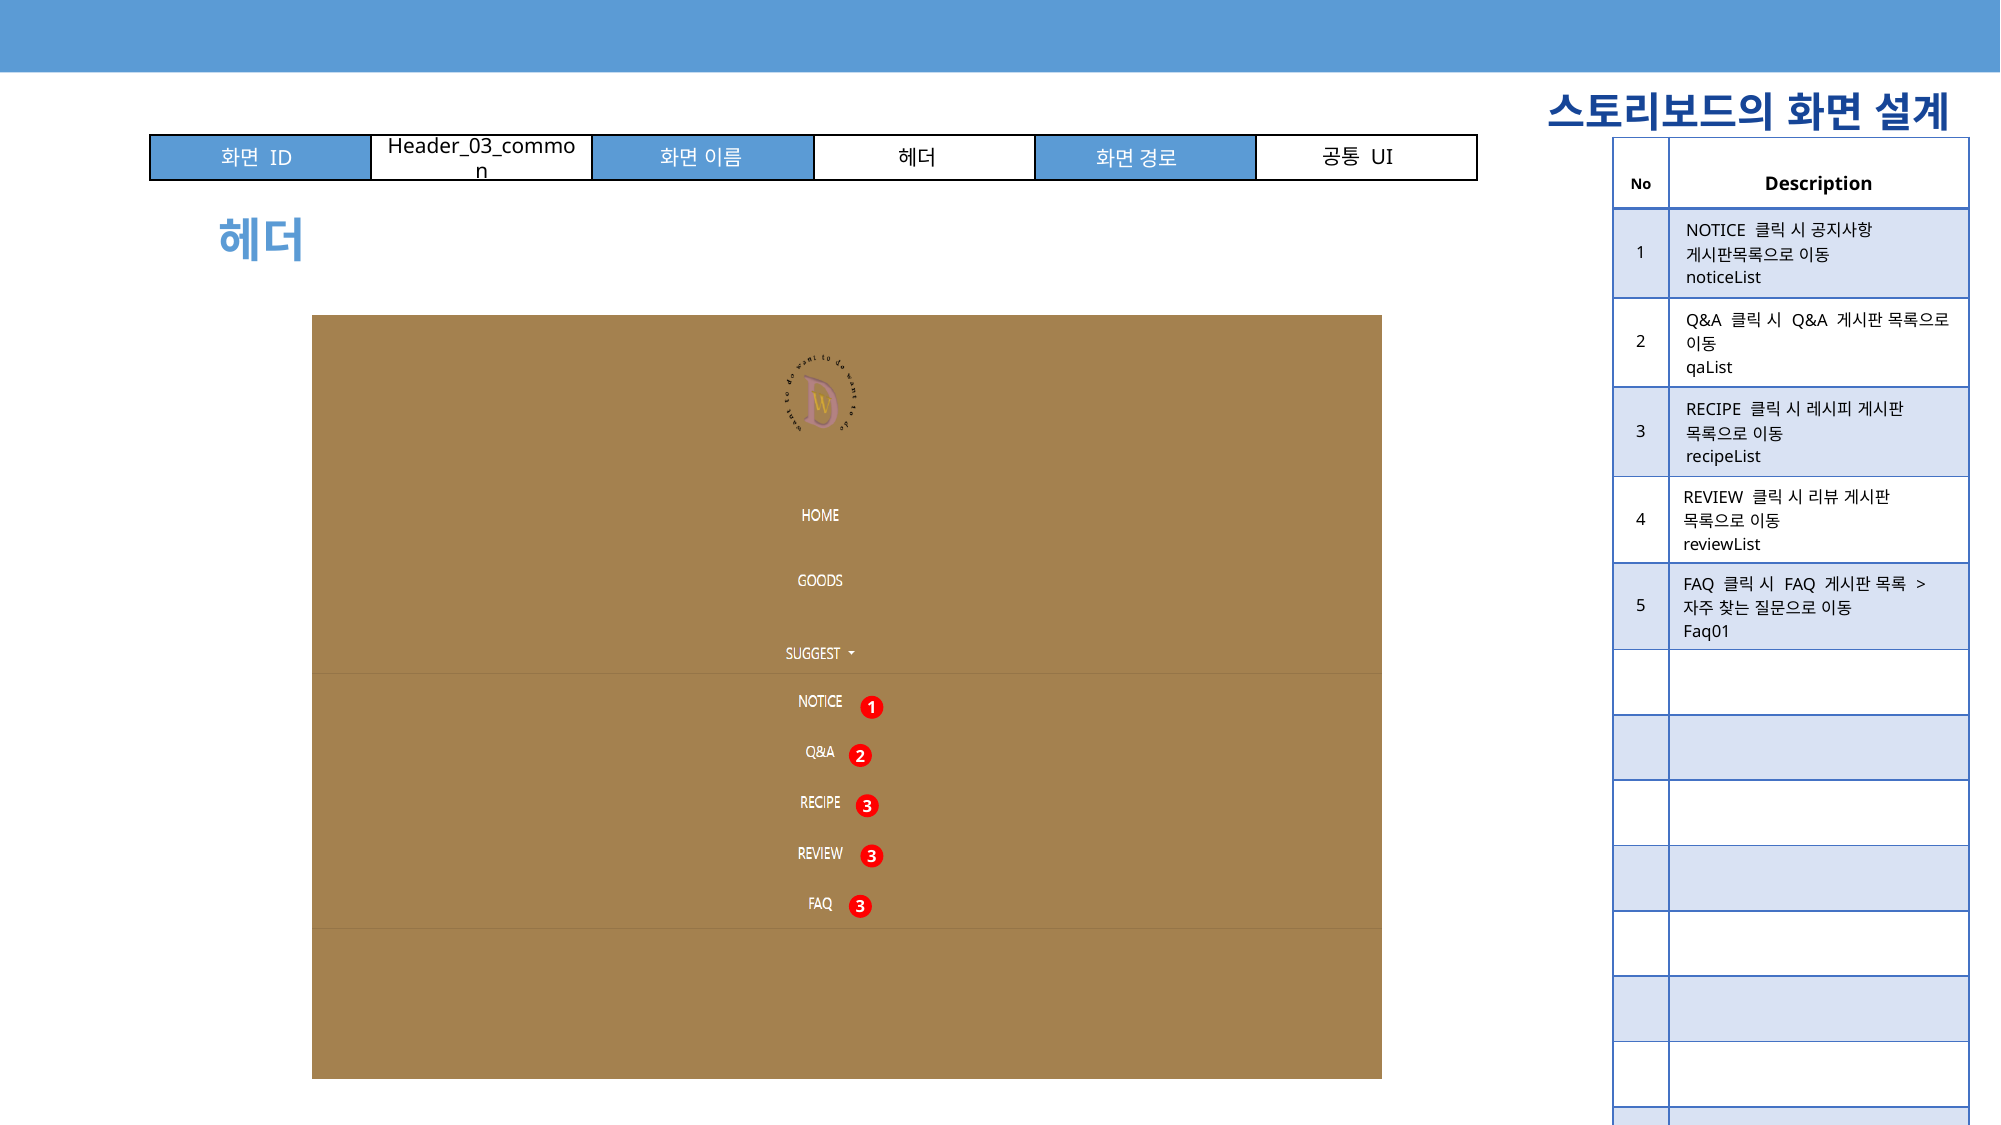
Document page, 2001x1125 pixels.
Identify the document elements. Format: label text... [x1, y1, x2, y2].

table_header No [1614, 144, 1668, 207]
table_cell [1670, 846, 1968, 910]
table_cell [1614, 846, 1668, 910]
table_cell REVIEW 클릭 시 리뷰 게시판 목록으로 이동 reviewList [1670, 477, 1968, 562]
table_cell NOTICE 클릭 시 공지사항 게시판목록으로 이동 noticeList [1670, 210, 1968, 297]
table_header Description [1670, 144, 1968, 207]
table_cell [1614, 912, 1668, 975]
table_cell [1670, 977, 1968, 1041]
table_cell [1670, 1042, 1968, 1106]
table_cell [1670, 716, 1968, 779]
table_cell 4 [1614, 477, 1668, 562]
table_cell 5 [1614, 564, 1668, 649]
table_cell [1614, 1108, 1668, 1125]
text_box [0, 0, 2000, 73]
table_cell [1670, 650, 1968, 714]
table_cell 1 [1614, 210, 1668, 297]
table_cell [1670, 781, 1968, 845]
table_cell [1670, 1108, 1968, 1125]
table_cell [1670, 912, 1968, 975]
picture [312, 315, 1382, 1079]
table_cell 3 [1614, 388, 1668, 476]
table_cell [1614, 716, 1668, 779]
text_box 헤더 [188, 209, 336, 276]
table_cell [1614, 781, 1668, 845]
table_cell RECIPE 클릭 시 레시피 게시판 목록으로 이동 recipeList [1670, 388, 1968, 476]
text_box 스토리보드의 화면 설계 [1530, 72, 1968, 144]
table_cell [1614, 650, 1668, 714]
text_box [149, 134, 1478, 181]
table_cell Q&A 클릭 시 Q&A 게시판 목록으로 이동 qaList [1670, 299, 1968, 386]
table_cell [1614, 977, 1668, 1041]
table_cell FAQ 클릭 시 FAQ 게시판 목록 > 자주 찾는 질문으로 이동 Faq01 [1670, 564, 1968, 649]
table_cell [1614, 1042, 1668, 1106]
table_cell 2 [1614, 299, 1668, 386]
